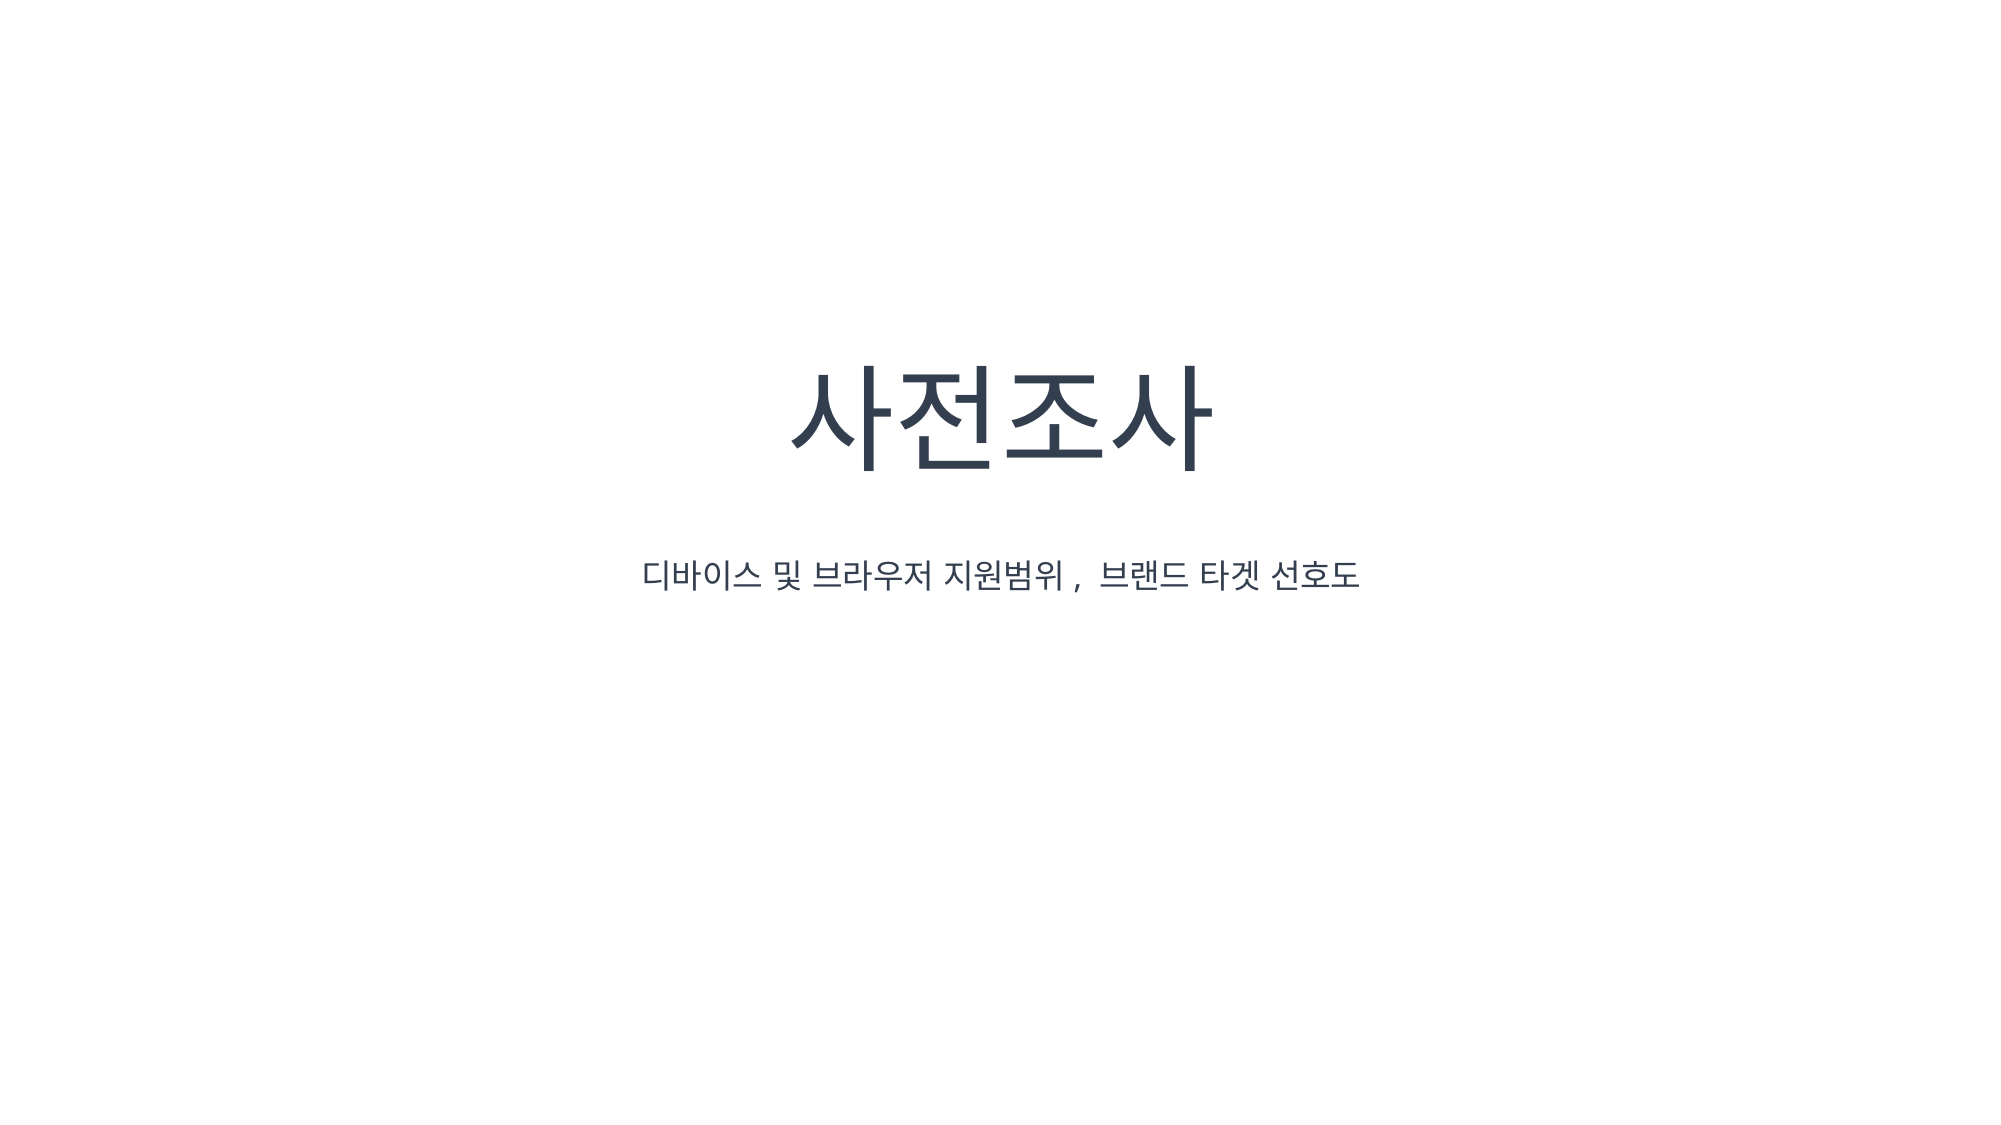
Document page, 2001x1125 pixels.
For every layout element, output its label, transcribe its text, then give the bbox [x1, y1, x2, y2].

subtitle 디바이스 및 브라우저 지원범위, 브랜드 타겟 선호도 [163, 547, 1840, 690]
title 사전조사 [163, 354, 1840, 496]
